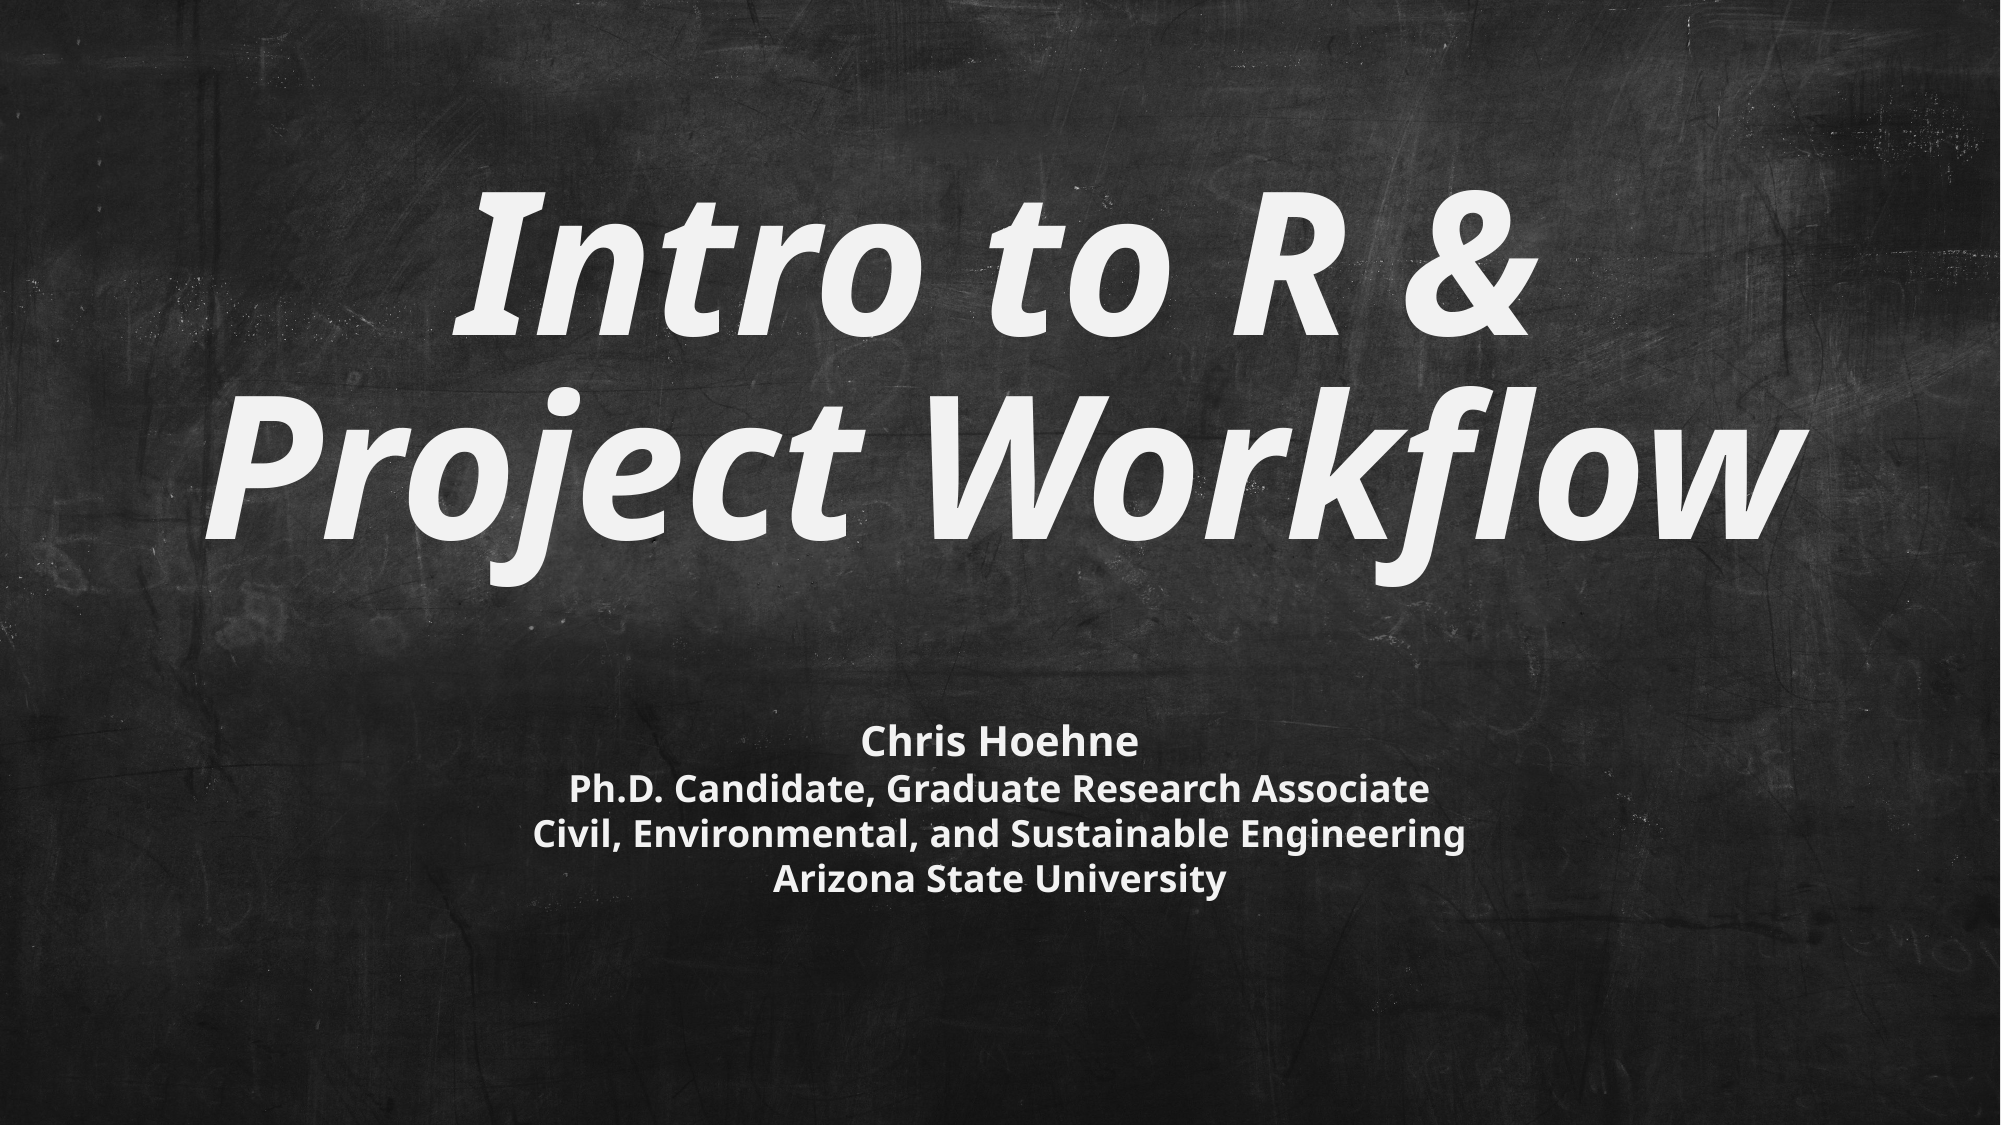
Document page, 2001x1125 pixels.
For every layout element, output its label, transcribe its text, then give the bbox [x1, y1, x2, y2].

picture [0, 0, 2001, 1125]
text_box Chris Hoehne Ph.D. Candidate, Graduate Research Associate Civil, Environmental, and Sustainable Engineering Arizona State University [517, 707, 1483, 908]
title Intro to R & Project Workflow [0, 155, 2000, 589]
